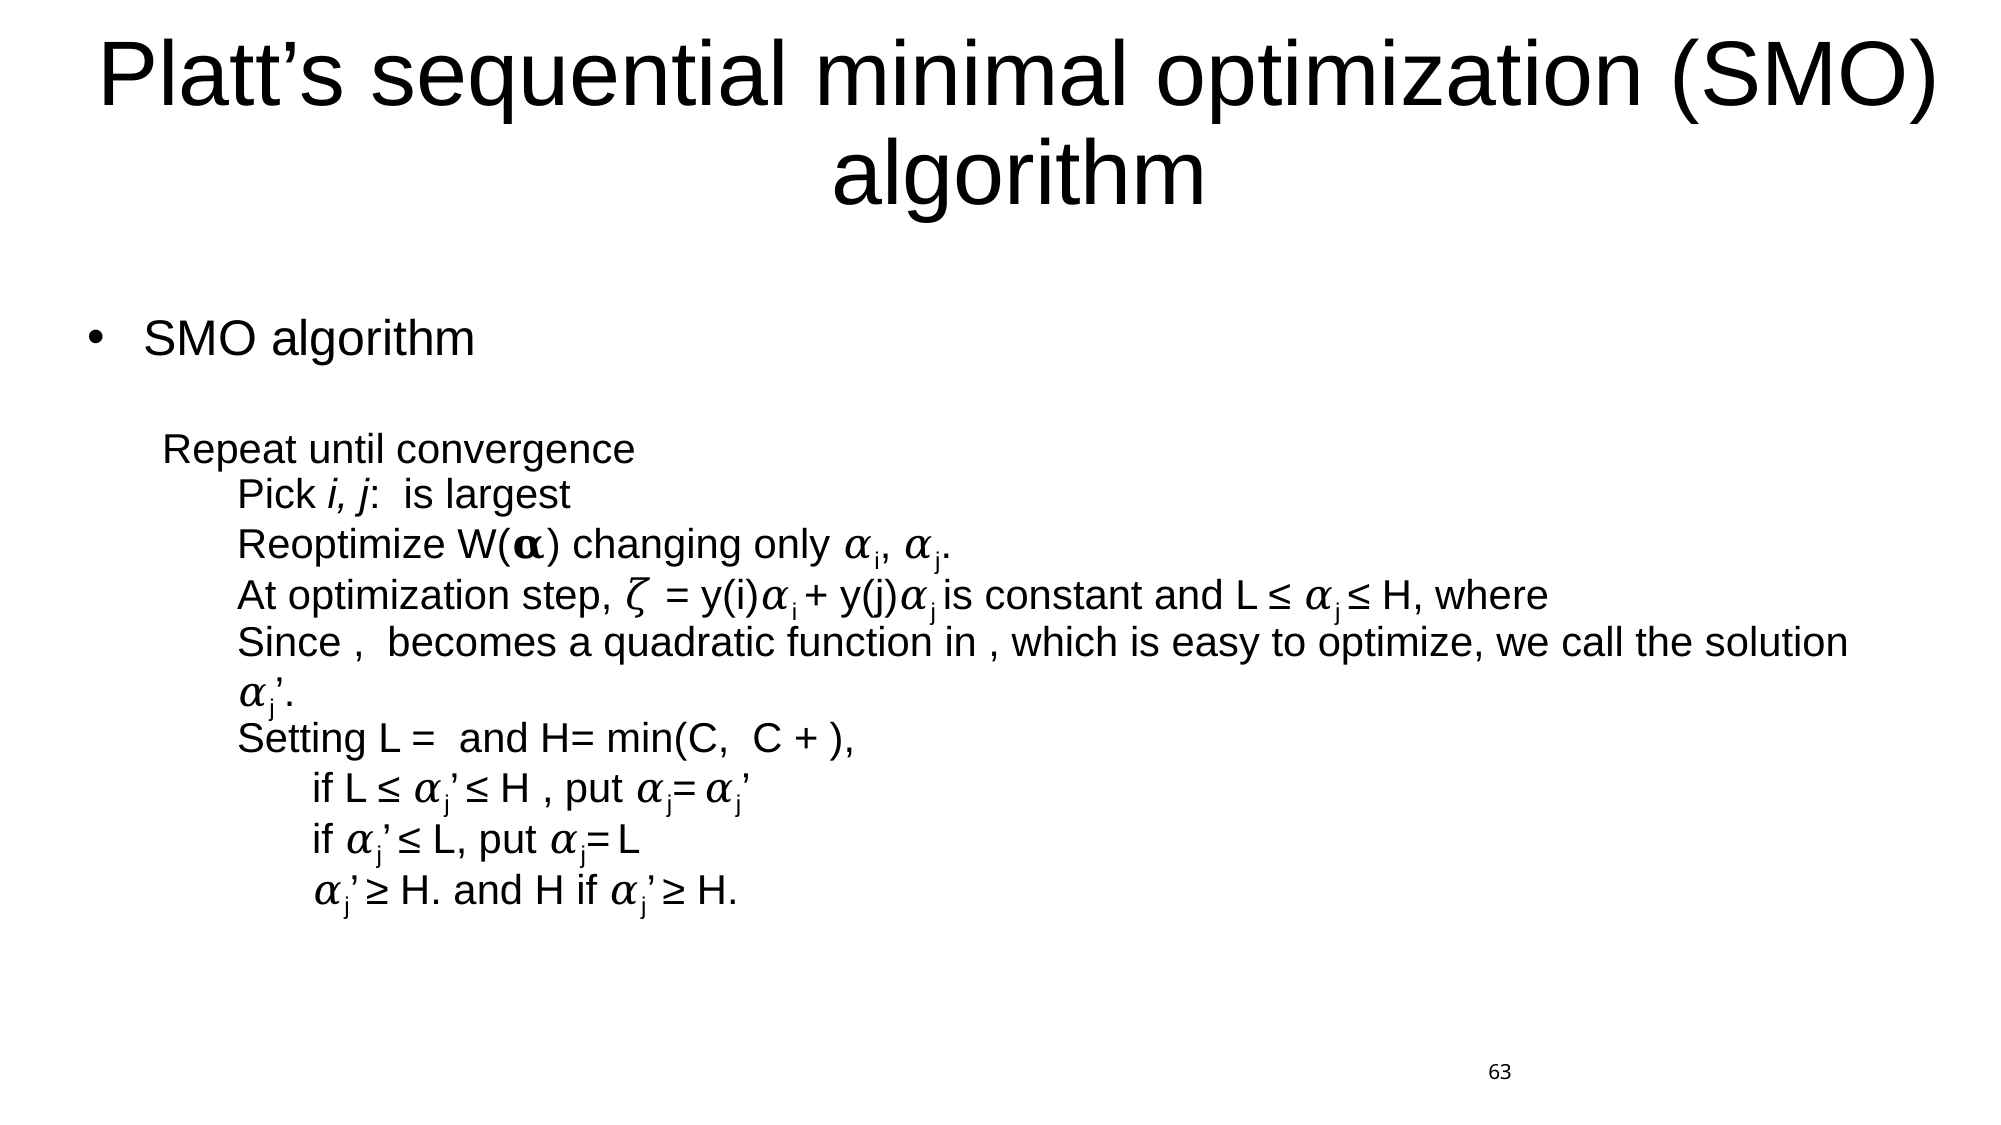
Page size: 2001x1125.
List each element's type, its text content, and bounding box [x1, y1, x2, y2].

title Platt’s sequential minimal optimization (SMO) algorithm [69, 42, 1970, 209]
slide_number 63 [1325, 1042, 1675, 1103]
